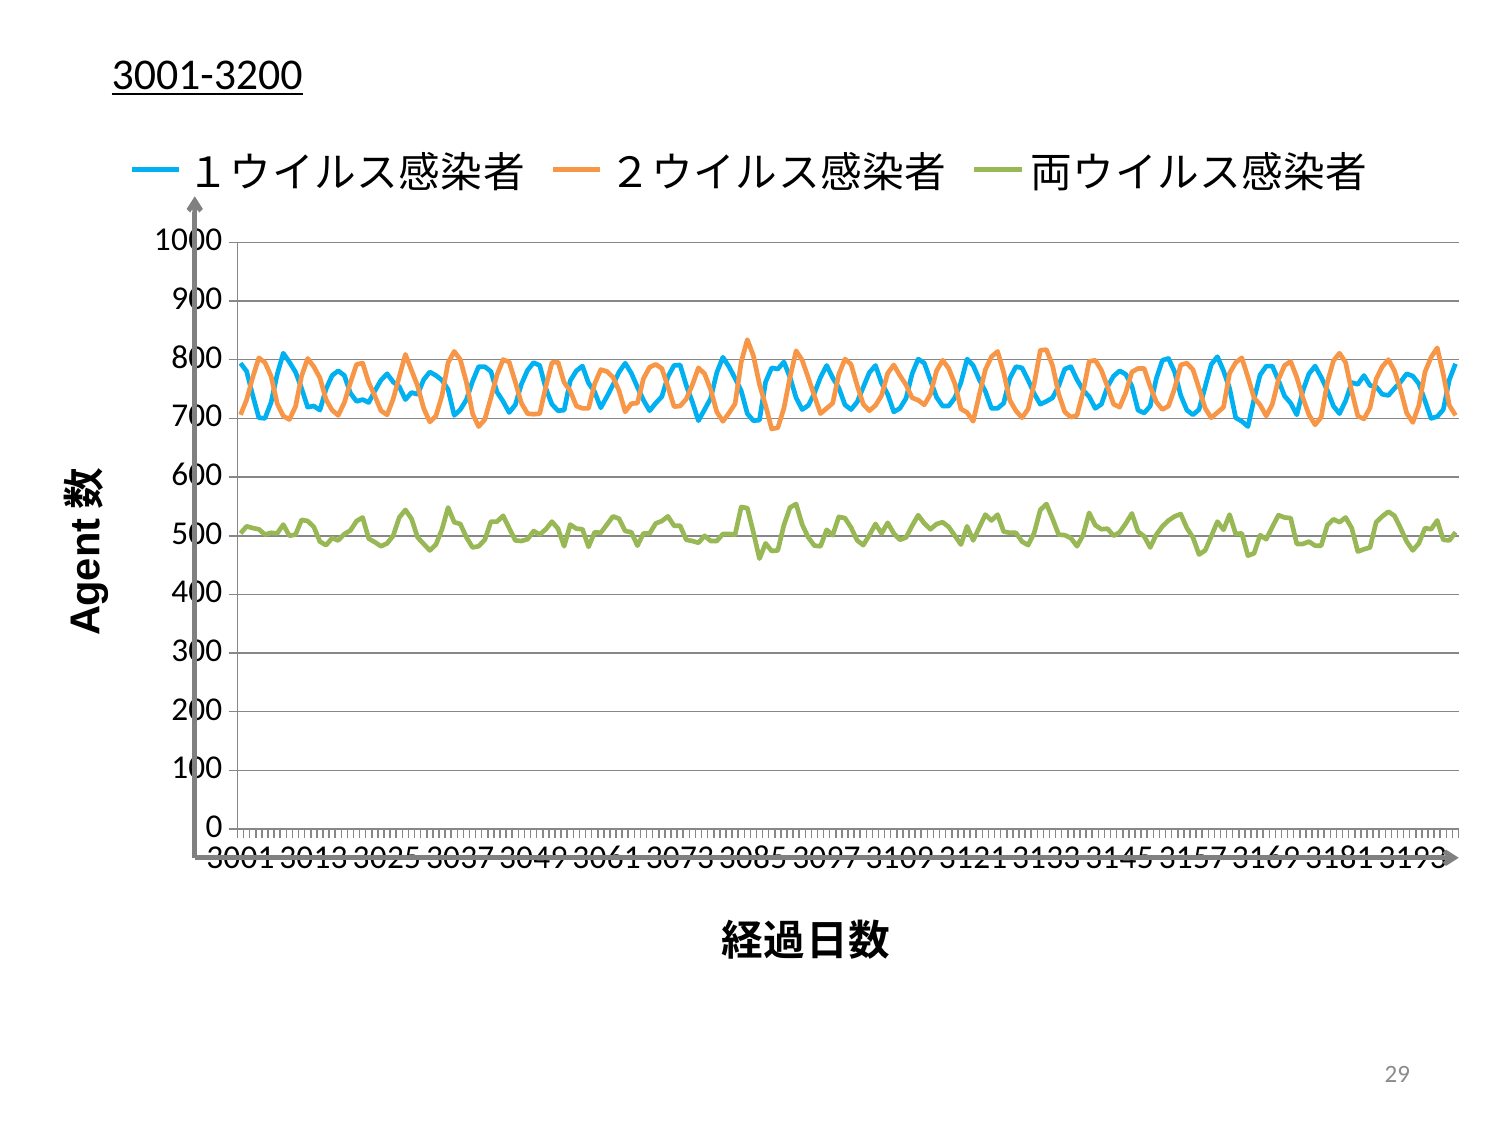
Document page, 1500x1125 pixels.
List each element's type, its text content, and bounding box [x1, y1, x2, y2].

chart [11, 119, 1489, 1006]
slide_number 29 [1074, 1042, 1425, 1103]
text_box 3001-3200 [0, 38, 469, 107]
